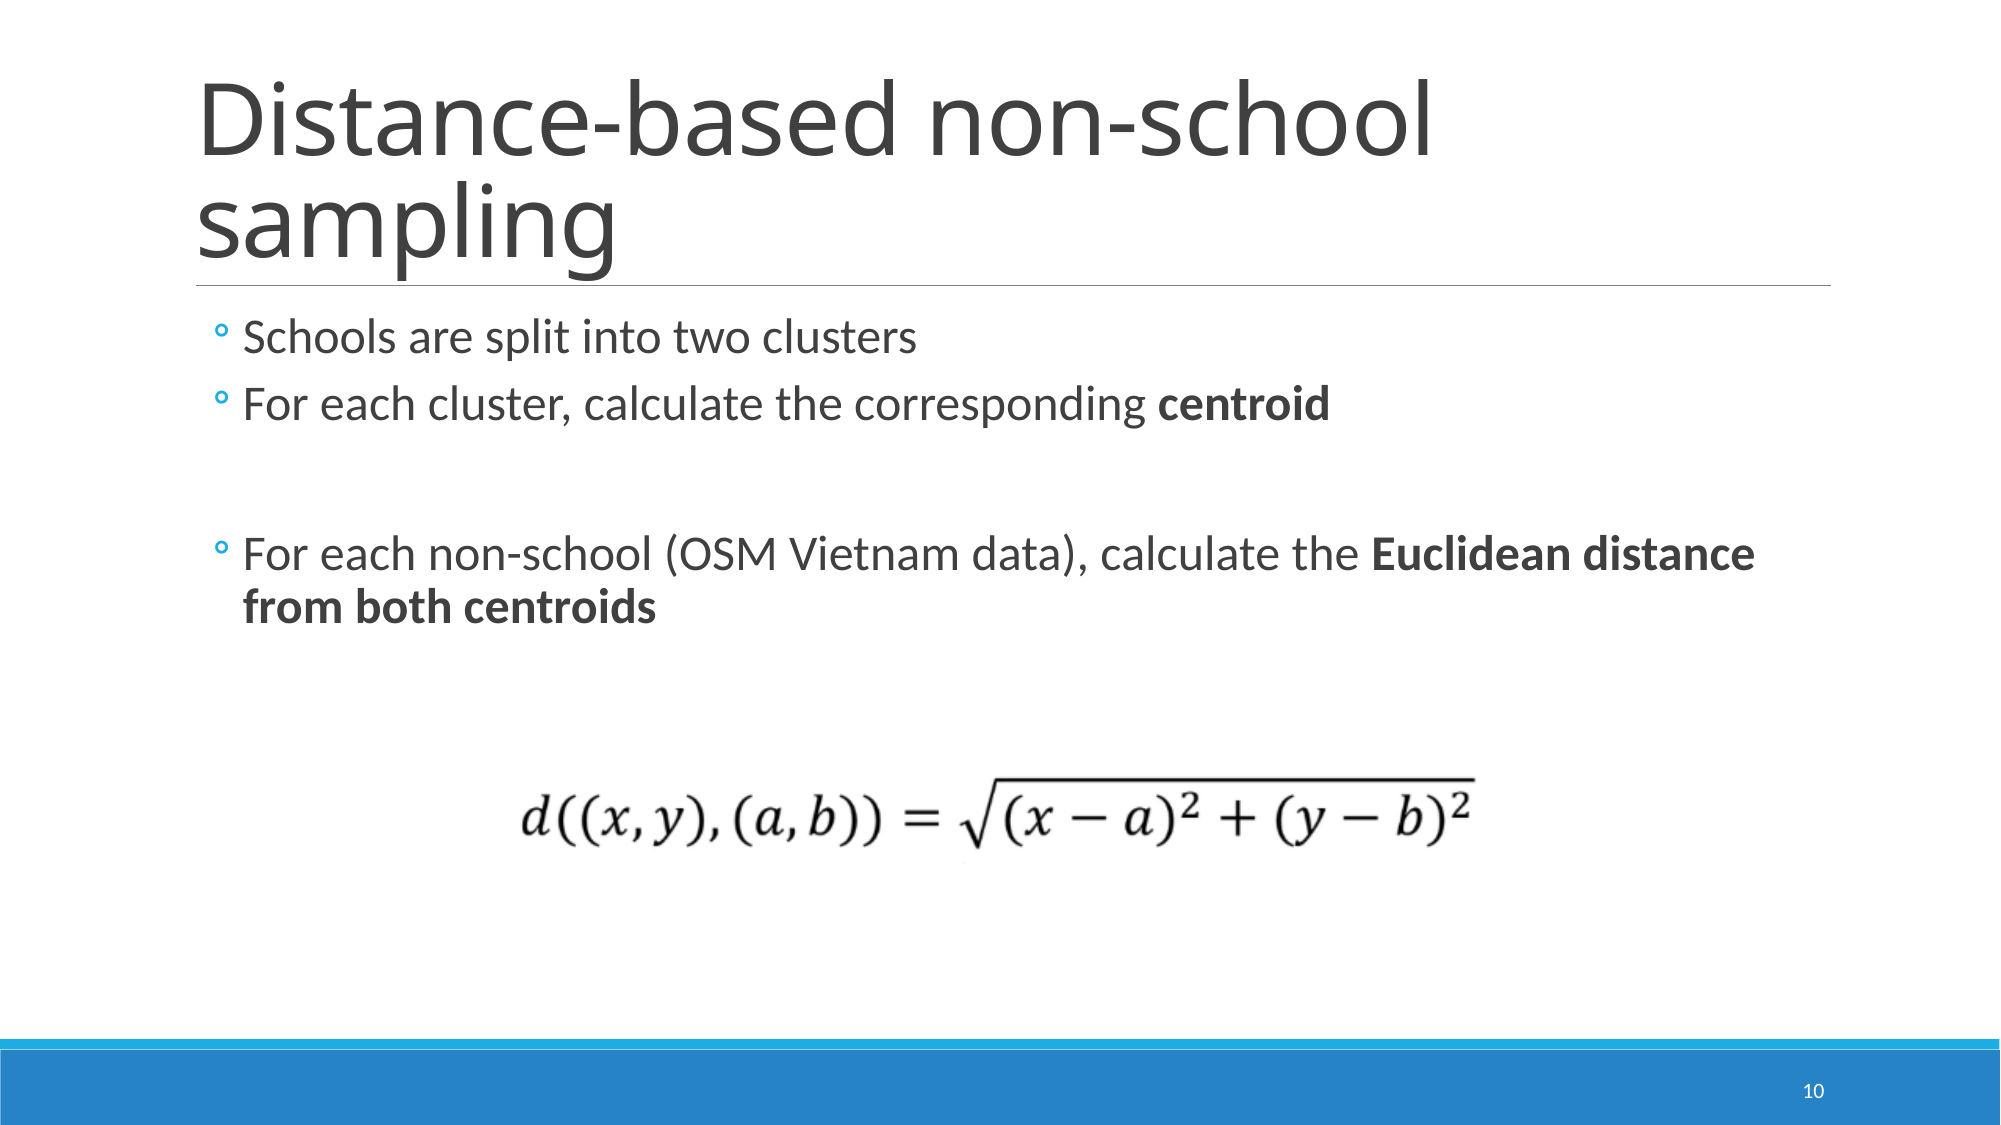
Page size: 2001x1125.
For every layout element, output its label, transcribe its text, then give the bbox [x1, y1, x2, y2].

title Distance-based non-school sampling [180, 47, 1830, 285]
list Schools are split into two clusters For each cluster, calculate the corresponding centroid For each non-school (OSM Vietnam data), calculate the Euclidean distance from both centroids [180, 302, 1830, 963]
picture [504, 766, 1496, 871]
slide_number 10 [1624, 1059, 1840, 1120]
